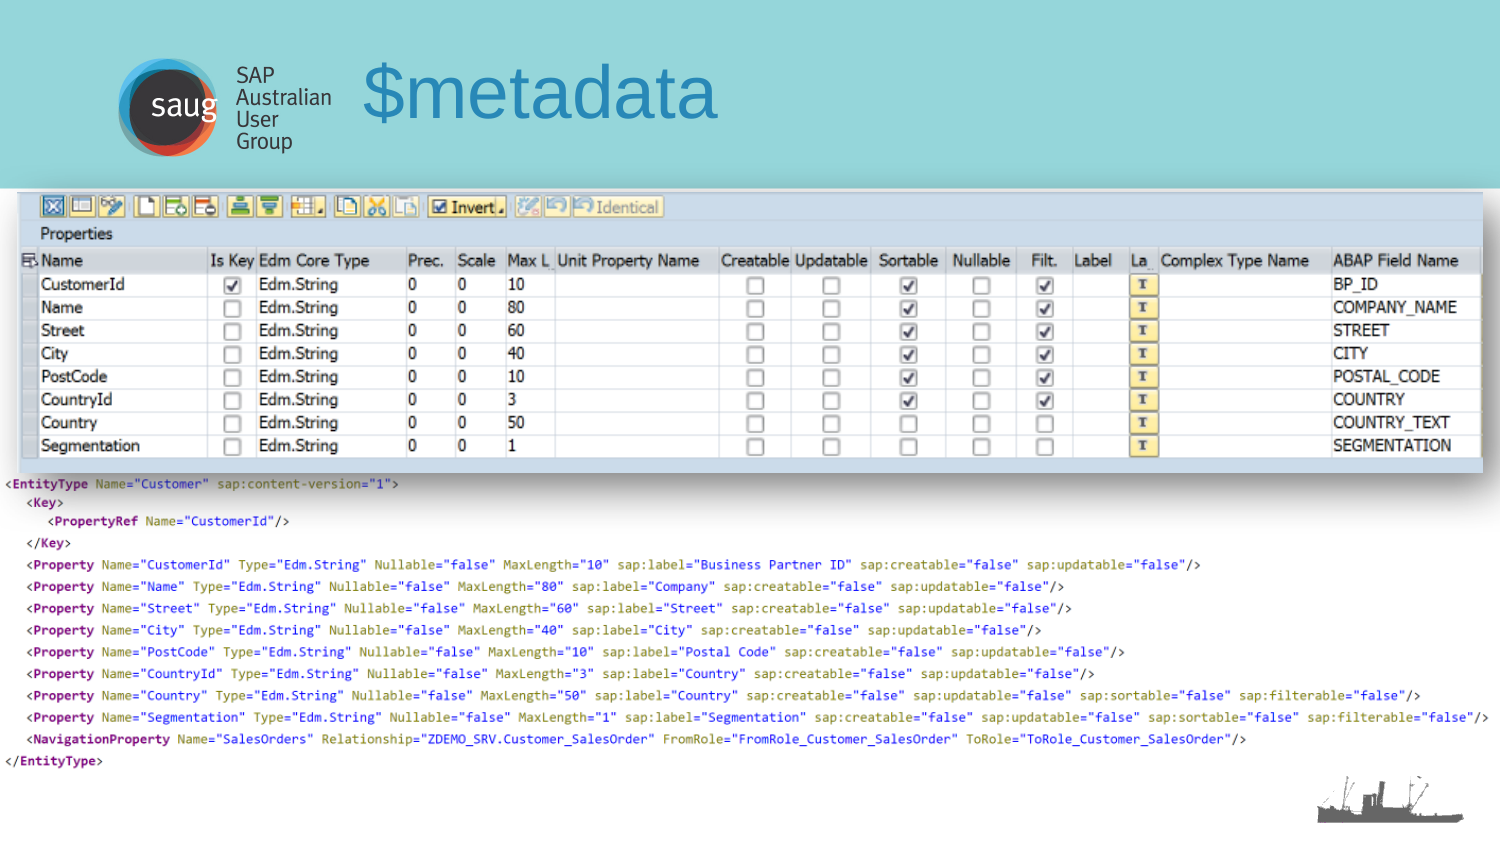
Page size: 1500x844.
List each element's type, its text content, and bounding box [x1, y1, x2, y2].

picture [0, 0, 1500, 844]
title $metadata [348, 0, 1477, 176]
